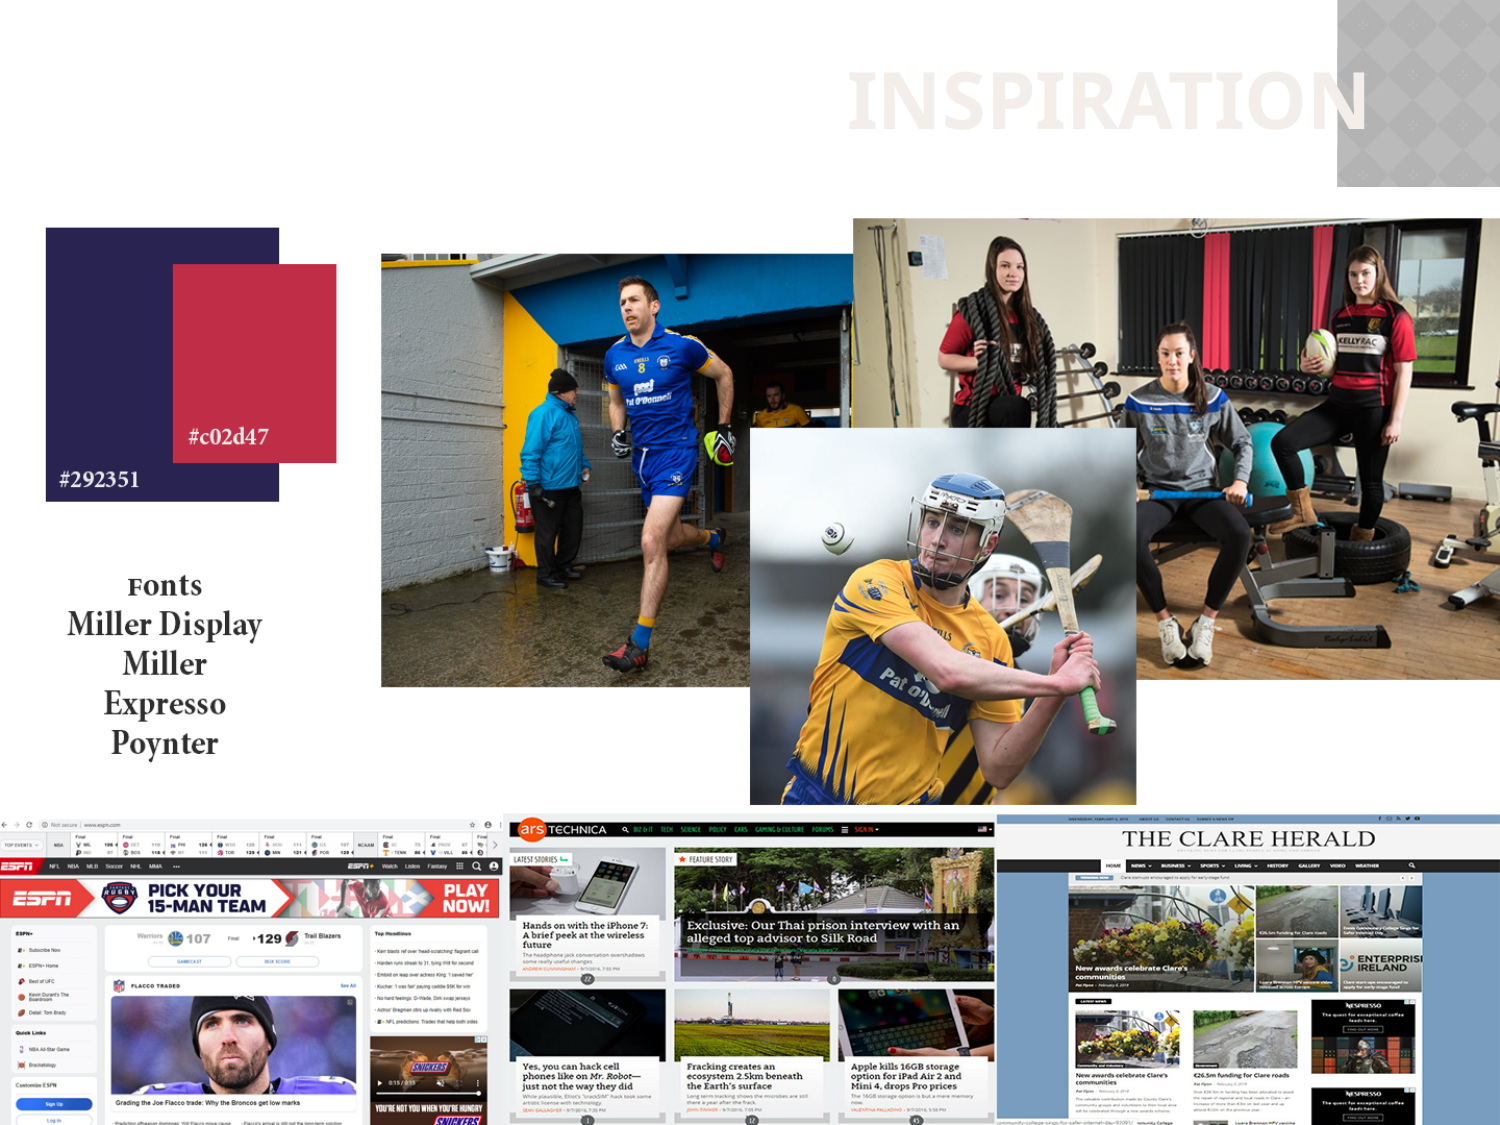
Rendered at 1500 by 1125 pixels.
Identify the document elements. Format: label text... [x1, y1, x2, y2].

picture [0, 187, 1500, 1125]
text_box Inspiration [832, 42, 1500, 187]
